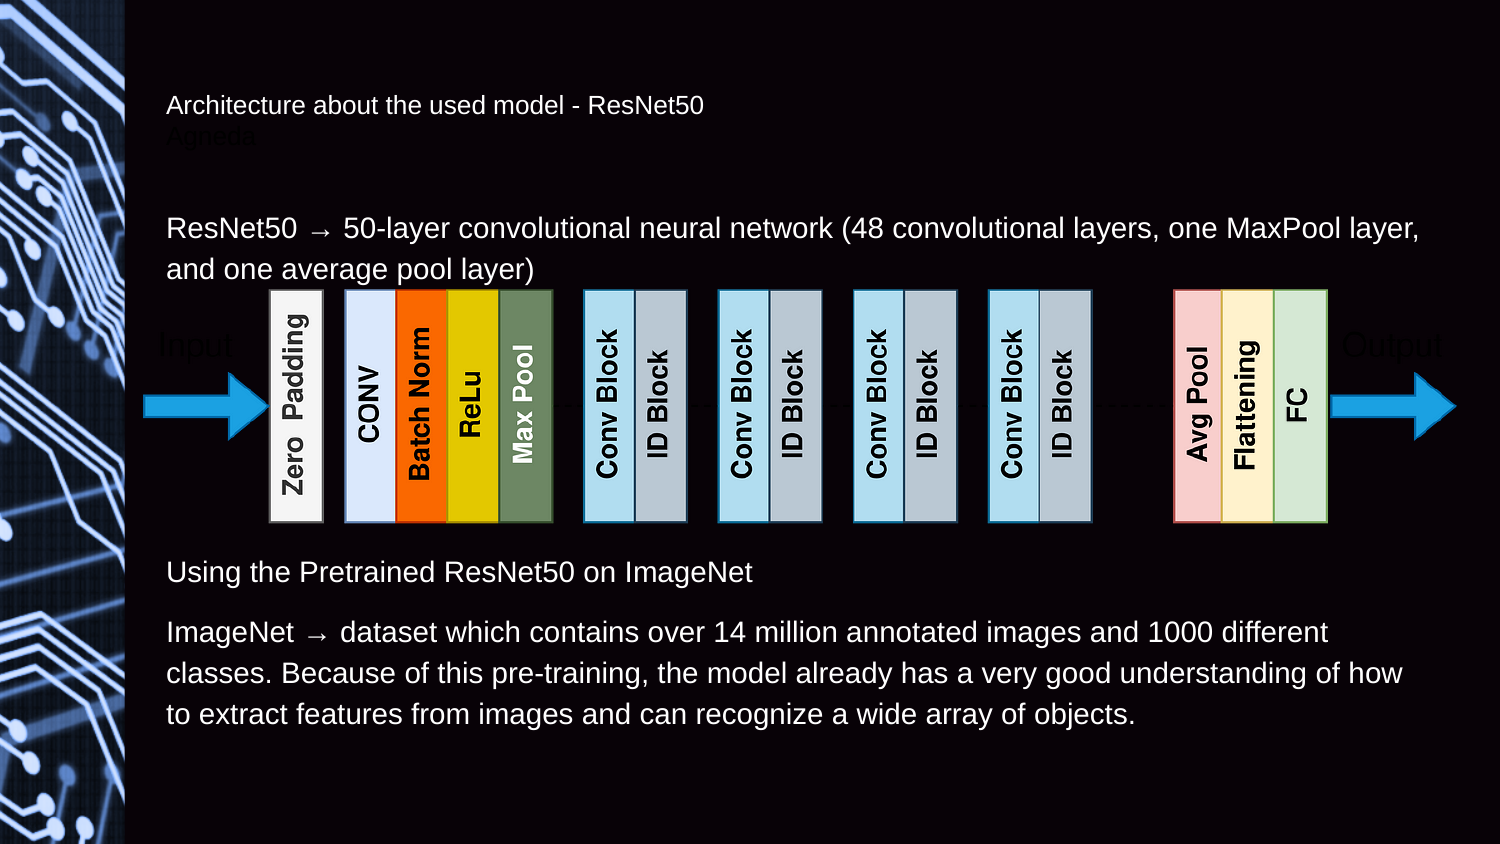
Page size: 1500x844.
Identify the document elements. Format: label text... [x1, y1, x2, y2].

list ResNet50 → 50-layer convolutional neural network (48 convolutional layers, one MaxPool layer, and one average pool layer) Using the Pretrained ResNet50 on ImageNet ImageNet → dataset which contains over 14 million annotated images and 1000 different classes. Because of this pre-training, the model already has a very good understanding of how to extract features from images and can recognize a wide array of objects. [151, 189, 1449, 279]
title Architecture about the used model - ResNet50 Agneda [151, 72, 1449, 167]
list ResNet50 → 50-layer convolutional neural network (48 convolutional layers, one MaxPool layer, and one average pool layer) Using the Pretrained ResNet50 on ImageNet ImageNet → dataset which contains over 14 million annotated images and 1000 different classes. Because of this pre-training, the model already has a very good understanding of how to extract features from images and can recognize a wide array of objects. [151, 549, 1449, 750]
picture [142, 280, 1458, 542]
picture [0, 0, 125, 844]
